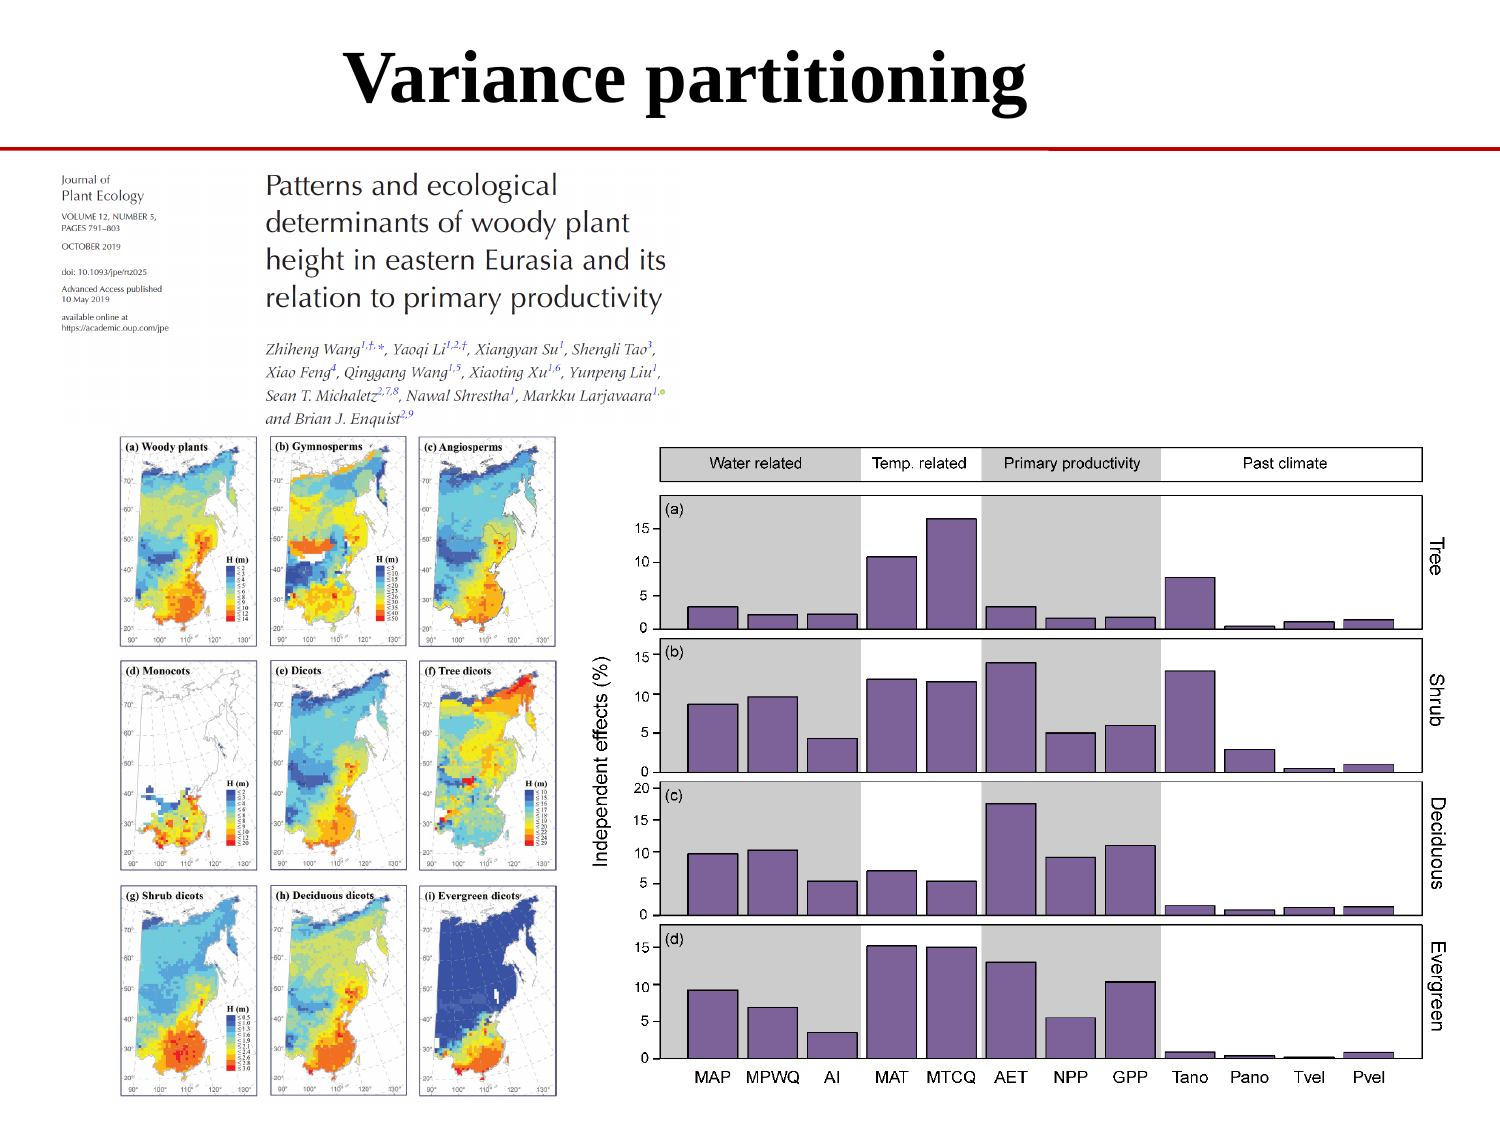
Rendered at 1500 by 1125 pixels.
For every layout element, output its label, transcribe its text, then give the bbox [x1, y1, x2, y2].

picture [57, 166, 1463, 1102]
text_box Variance partitioning [327, 19, 1044, 125]
